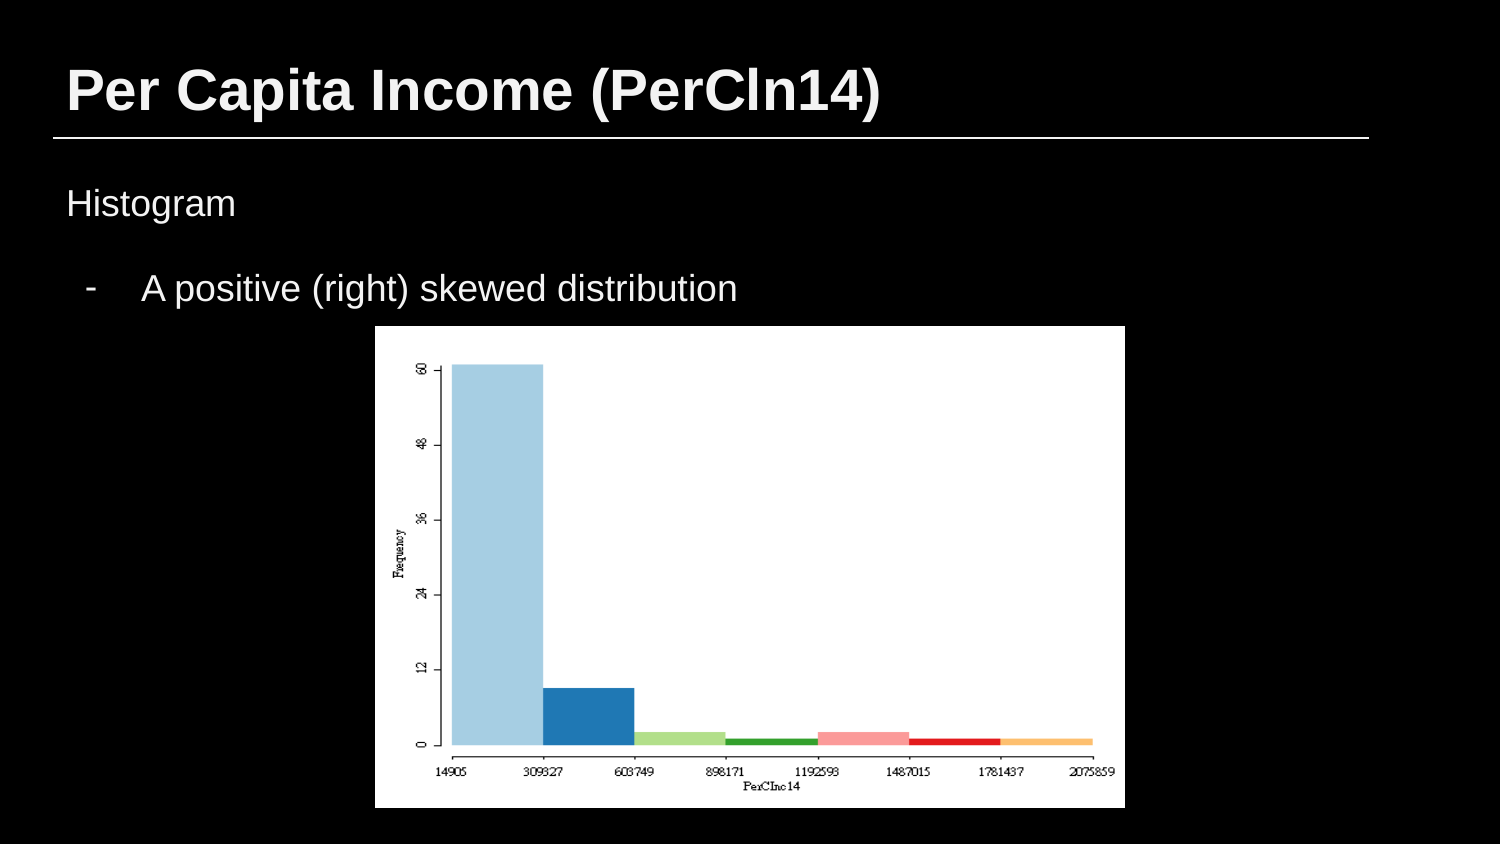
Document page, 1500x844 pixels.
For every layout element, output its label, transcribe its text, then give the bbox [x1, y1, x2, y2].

title Per Capita Income (PerCln14) [51, 37, 1449, 132]
list Histogram A positive (right) skewed distribution [51, 157, 1449, 718]
picture [375, 326, 1125, 809]
